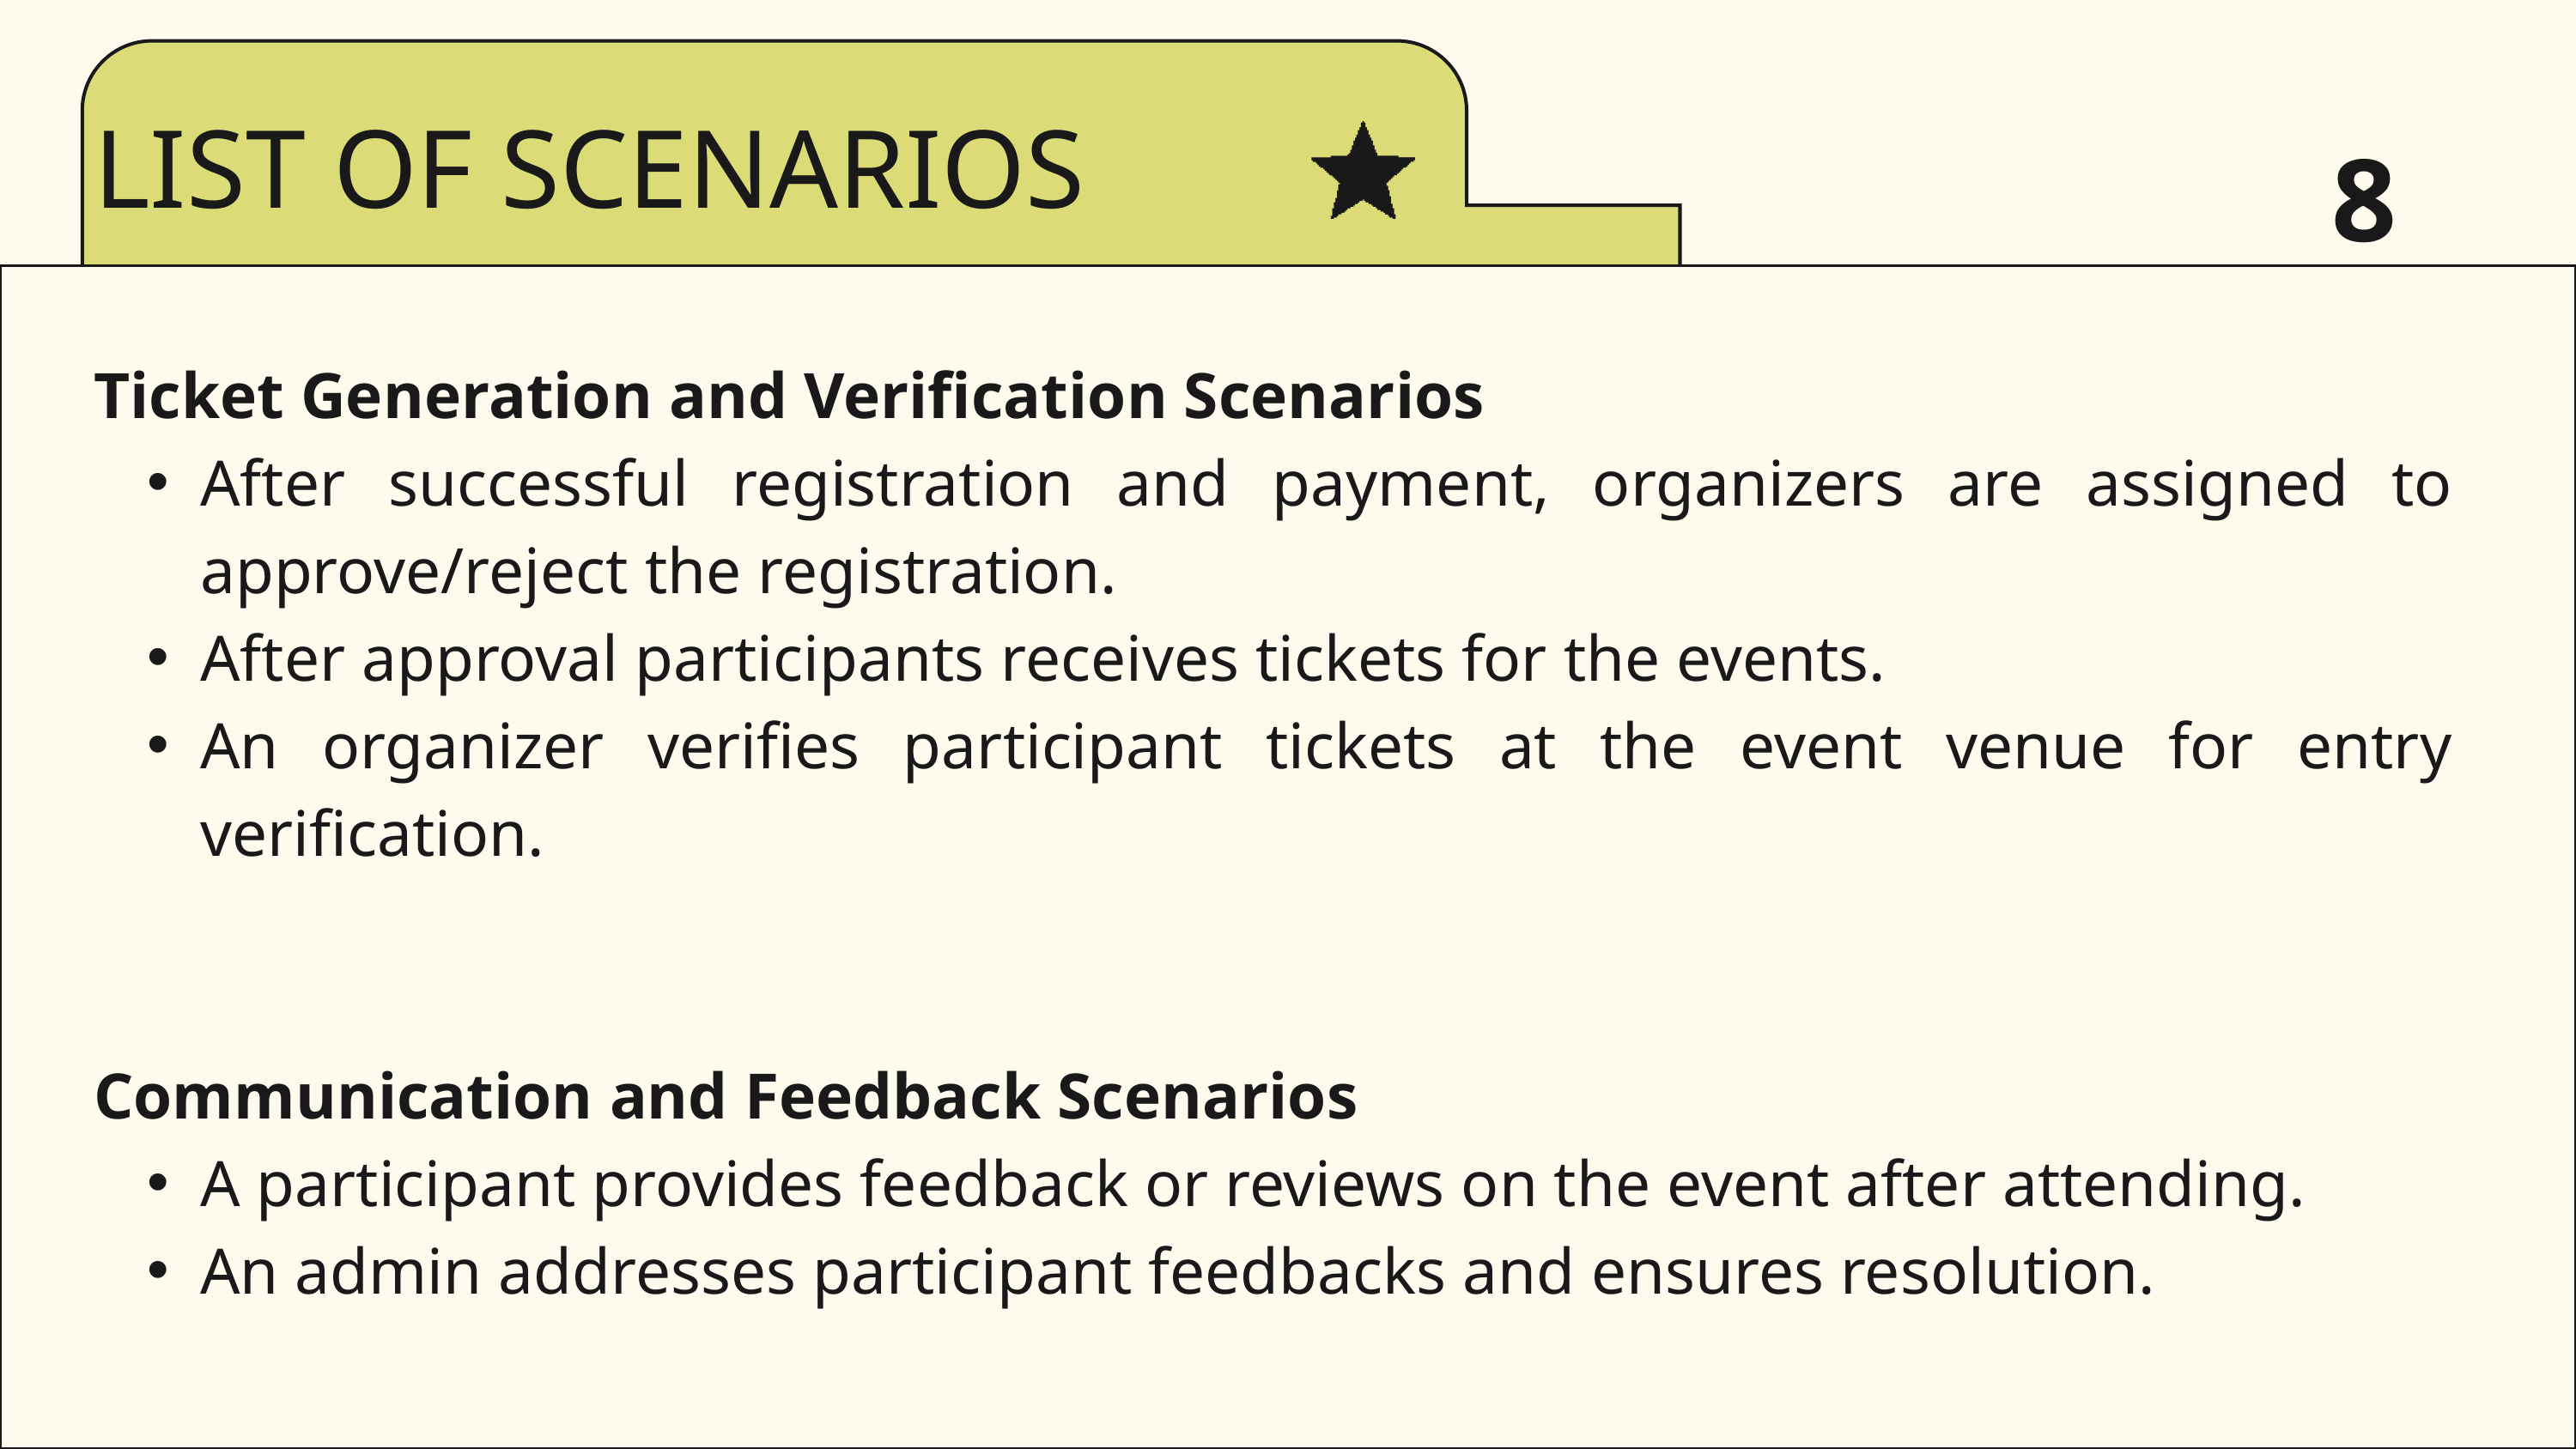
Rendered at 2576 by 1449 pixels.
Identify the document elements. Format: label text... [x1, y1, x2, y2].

text_box 8 [2327, 105, 2402, 262]
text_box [80, 39, 1682, 262]
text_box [0, 265, 2576, 1449]
